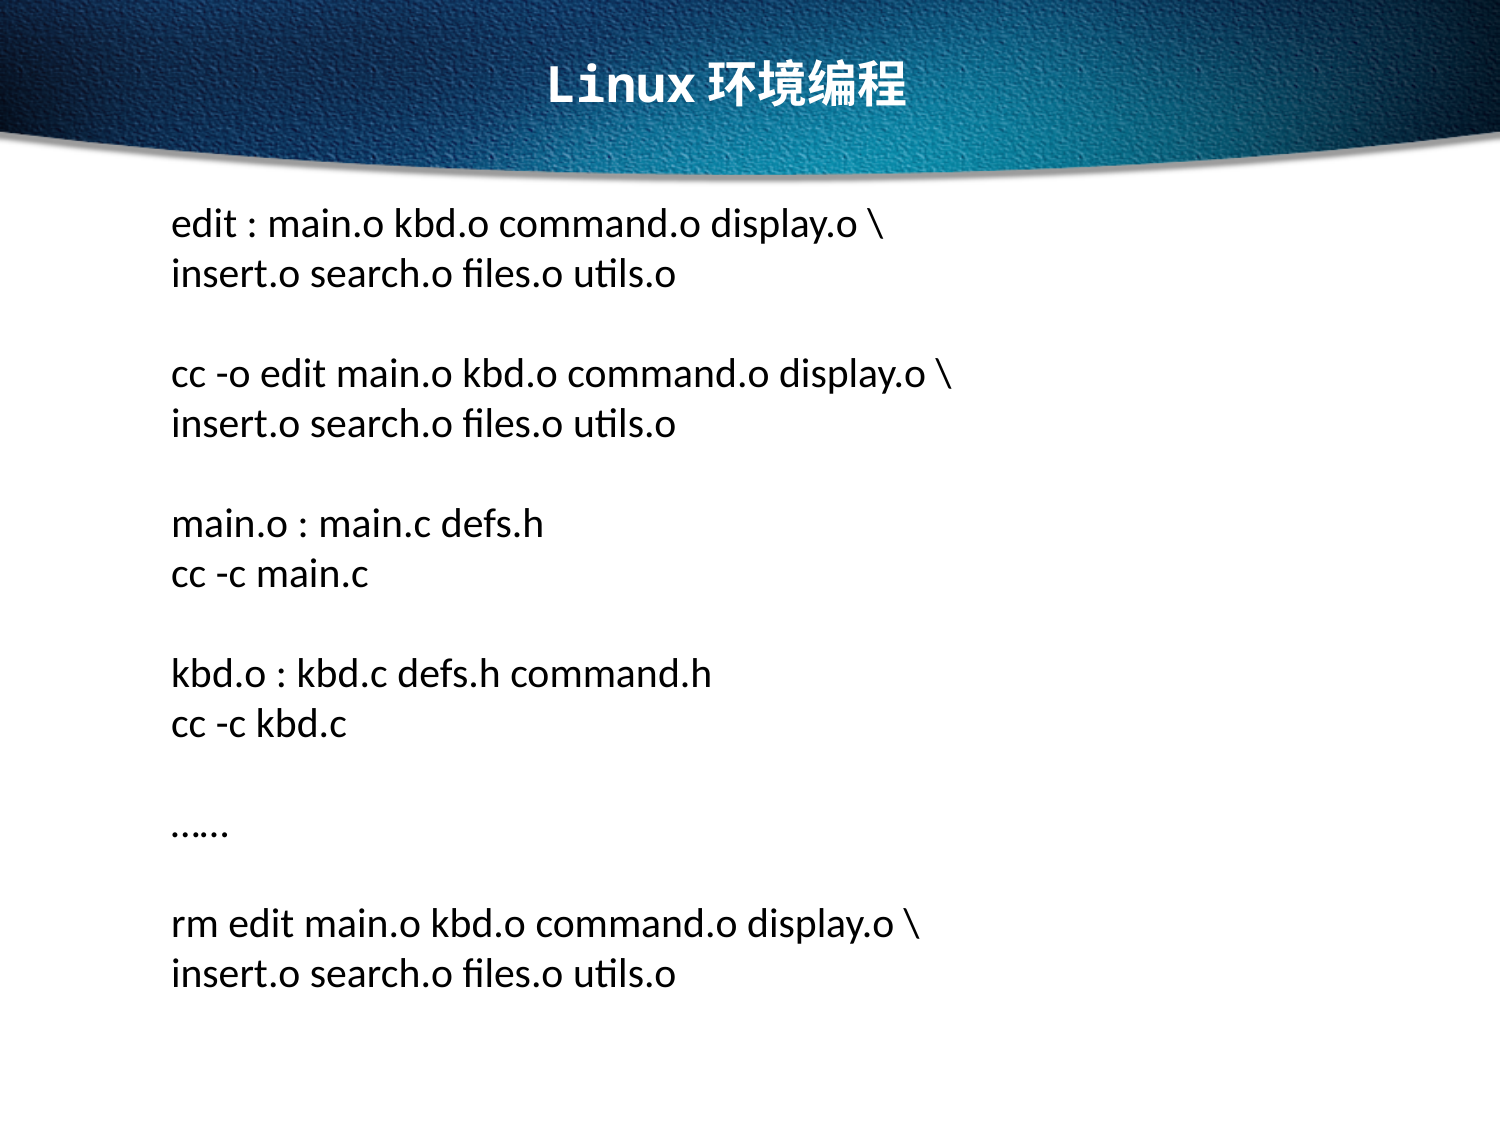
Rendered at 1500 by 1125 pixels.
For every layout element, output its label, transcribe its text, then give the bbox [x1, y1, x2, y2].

text_box edit : main.o kbd.o command.o display.o \ insert.o search.o files.o utils.o cc -o edit main.o kbd.o command.o display.o \ insert.o search.o files.o utils.o main.o : main.c defs.h cc -c main.c kbd.o : kbd.c defs.h command.h cc -c kbd.c …… rm edit main.o kbd.o command.o display.o \ insert.o search.o files.o utils.o [156, 218, 1318, 1004]
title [0, 0, 1500, 218]
